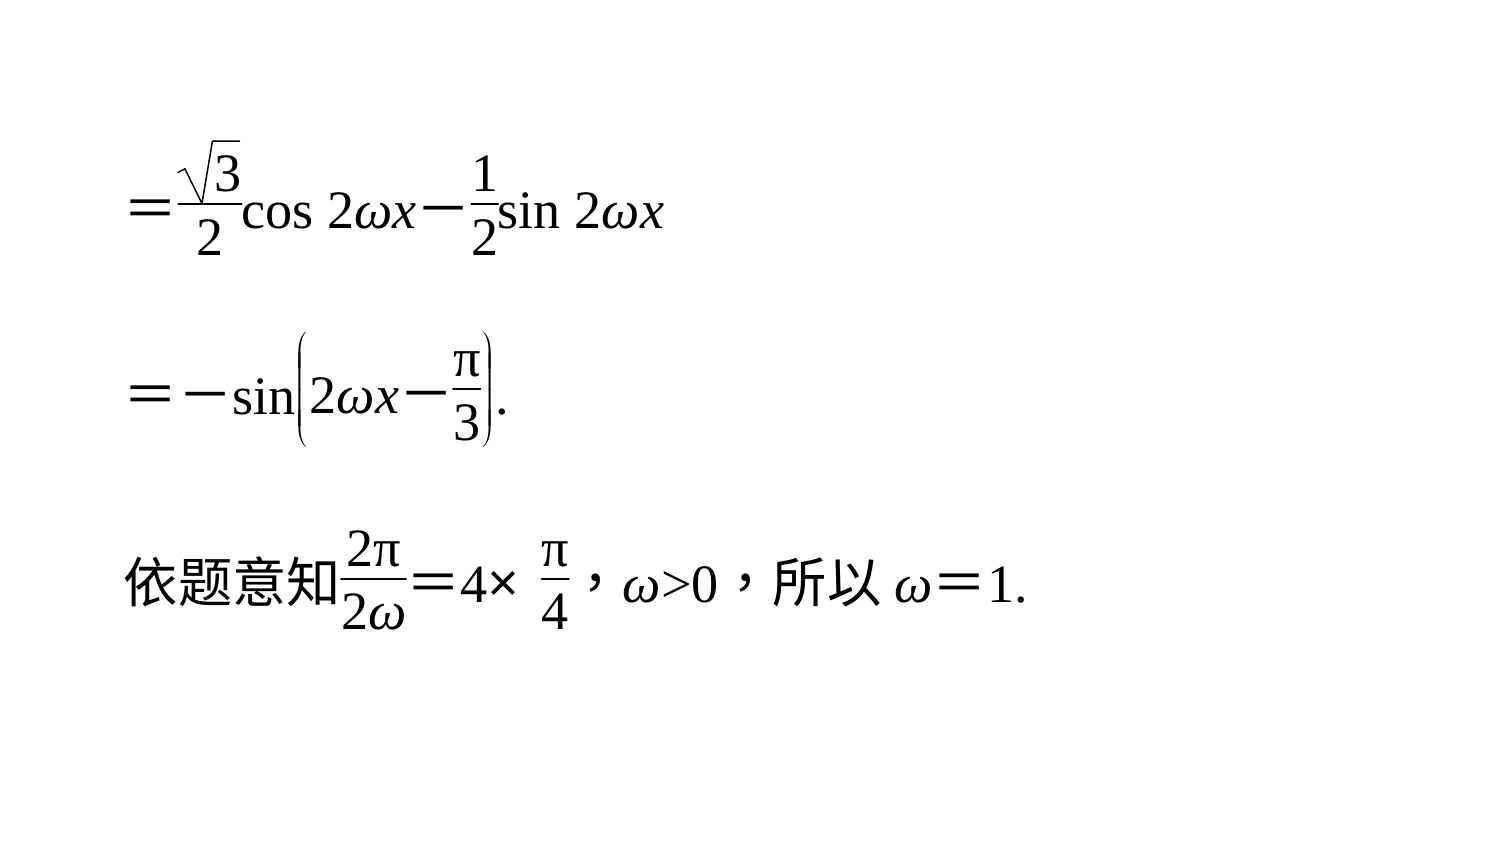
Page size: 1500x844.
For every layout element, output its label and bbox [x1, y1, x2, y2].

text_box [123, 138, 1123, 326]
text_box [123, 327, 1123, 516]
text_box [123, 517, 1123, 706]
